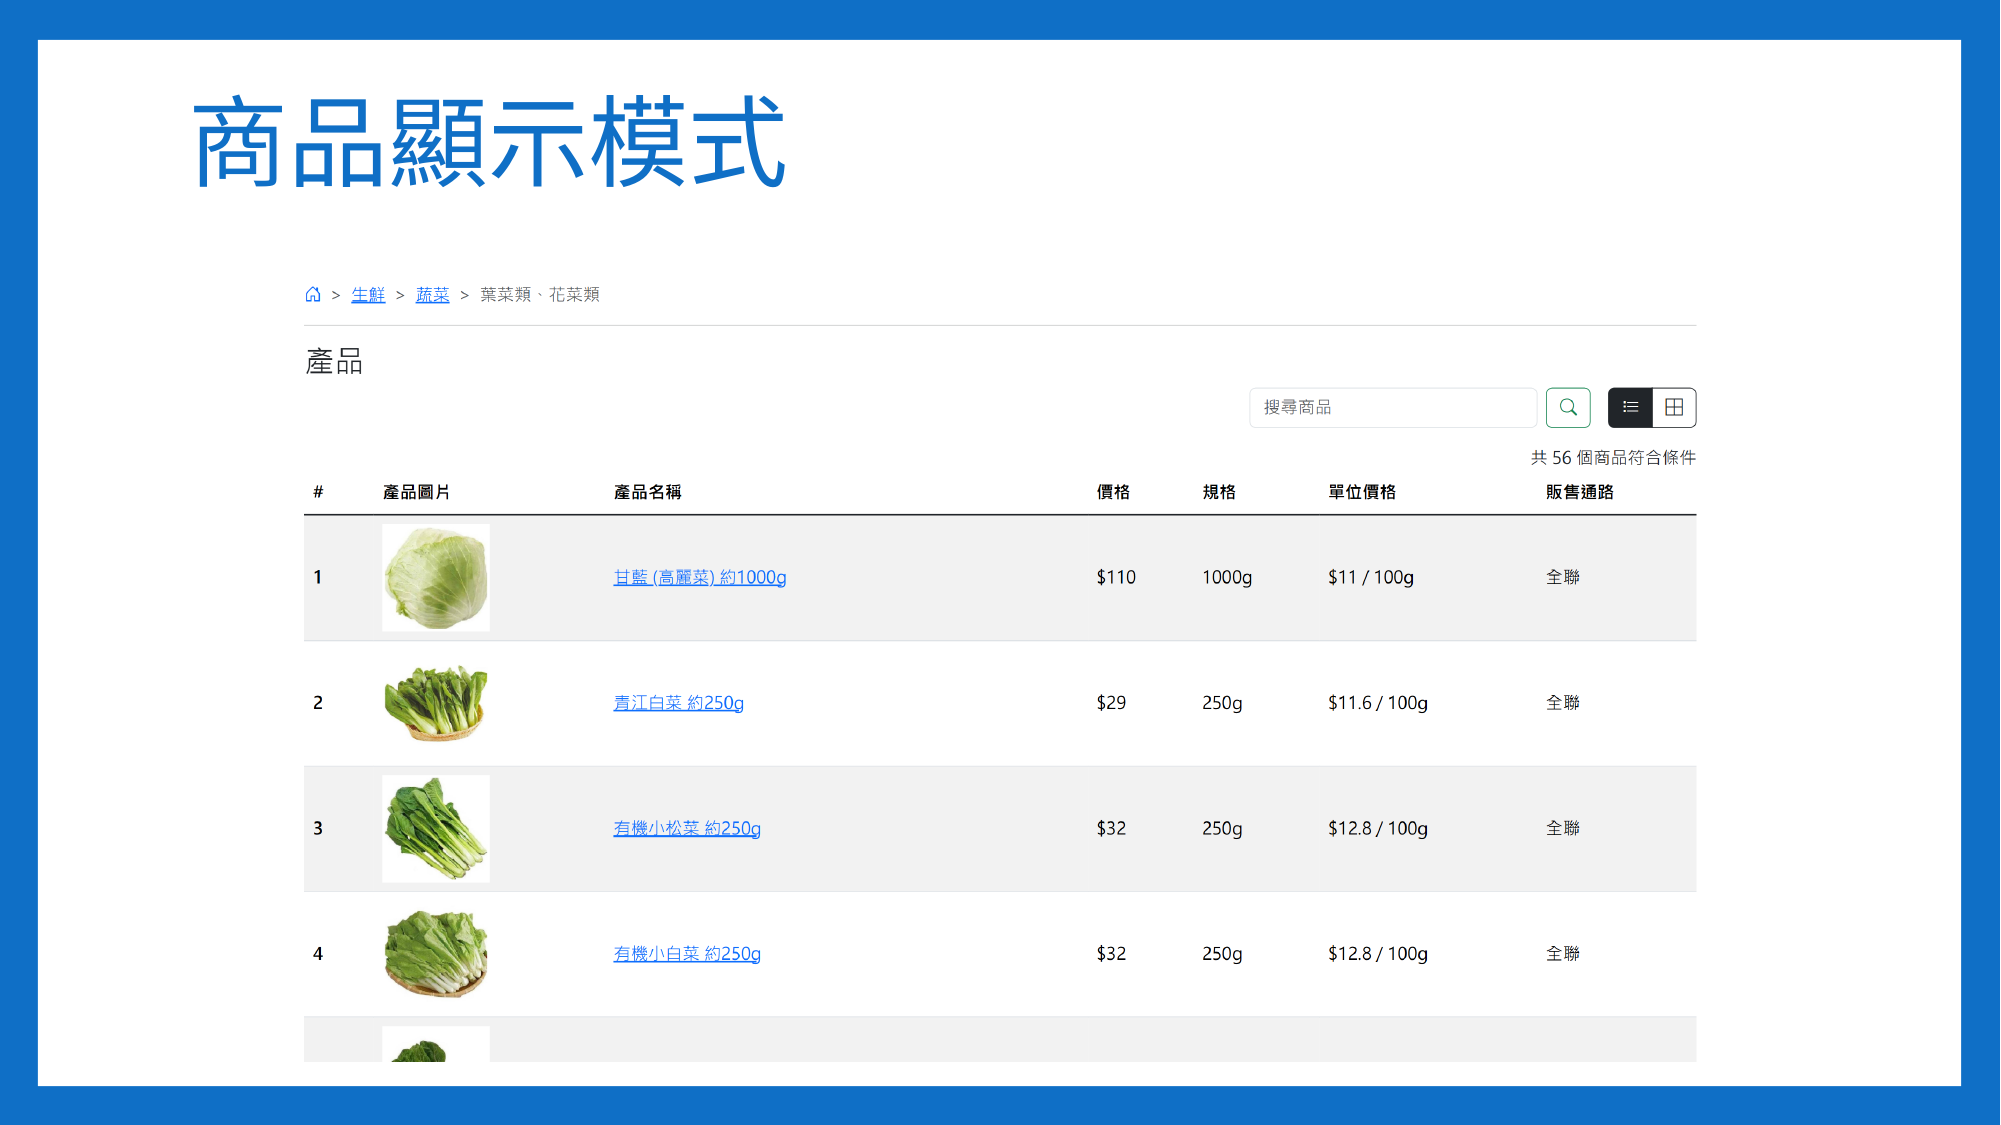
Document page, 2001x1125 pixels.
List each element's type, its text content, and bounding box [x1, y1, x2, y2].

picture [290, 263, 1709, 1062]
title 商品顯示模式 [173, 59, 1827, 237]
